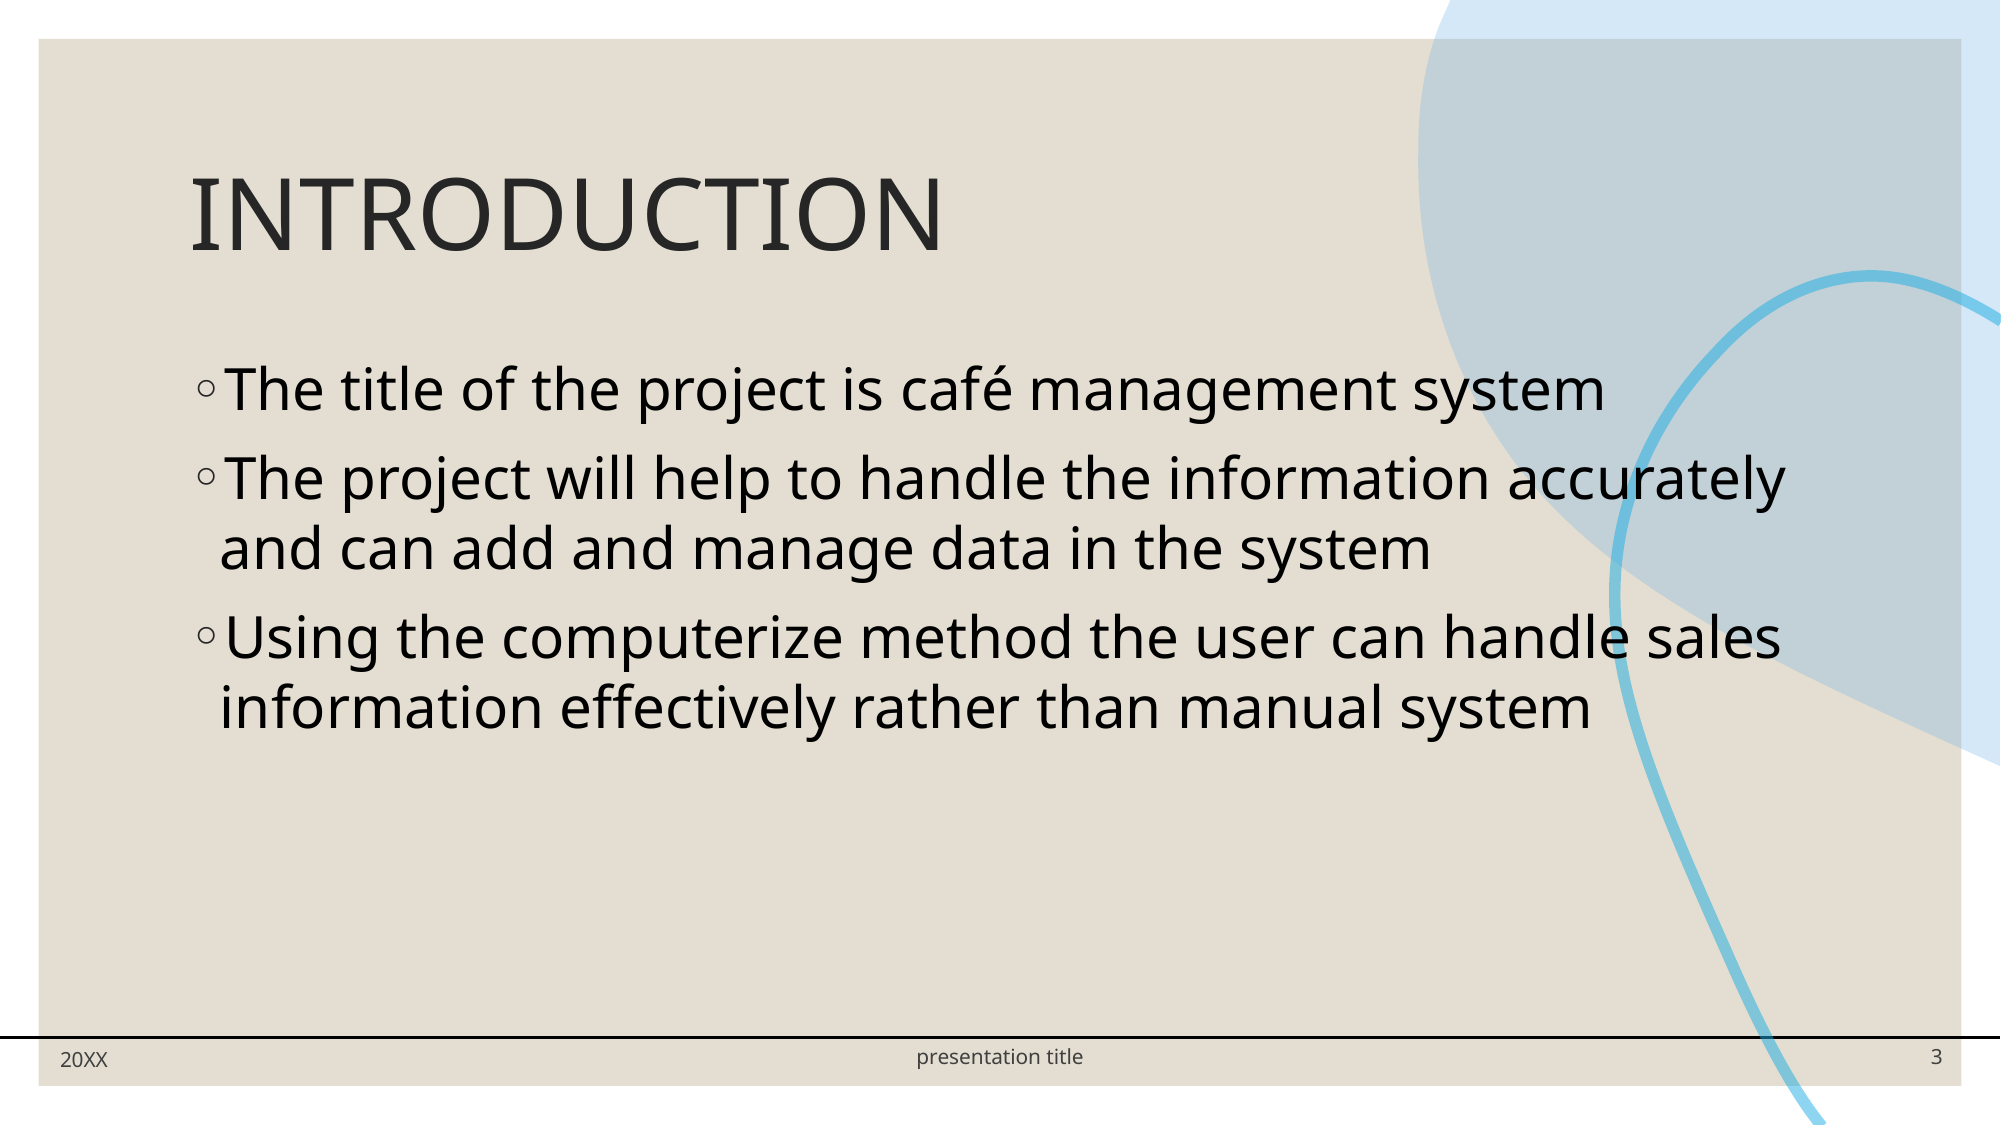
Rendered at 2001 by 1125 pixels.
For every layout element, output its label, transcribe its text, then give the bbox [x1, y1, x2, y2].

slide_number 3 [1717, 1034, 1958, 1080]
slide_number 20XX [45, 1034, 495, 1080]
footer presentation title [572, 1034, 1428, 1080]
list The title of the project is café management system The project will help to handle the information accurately and can add and manage data in the system Using the computerize method the user can handle sales information effectively rather than manual system [174, 345, 1825, 990]
title INTRODUCTION [174, 105, 1825, 331]
